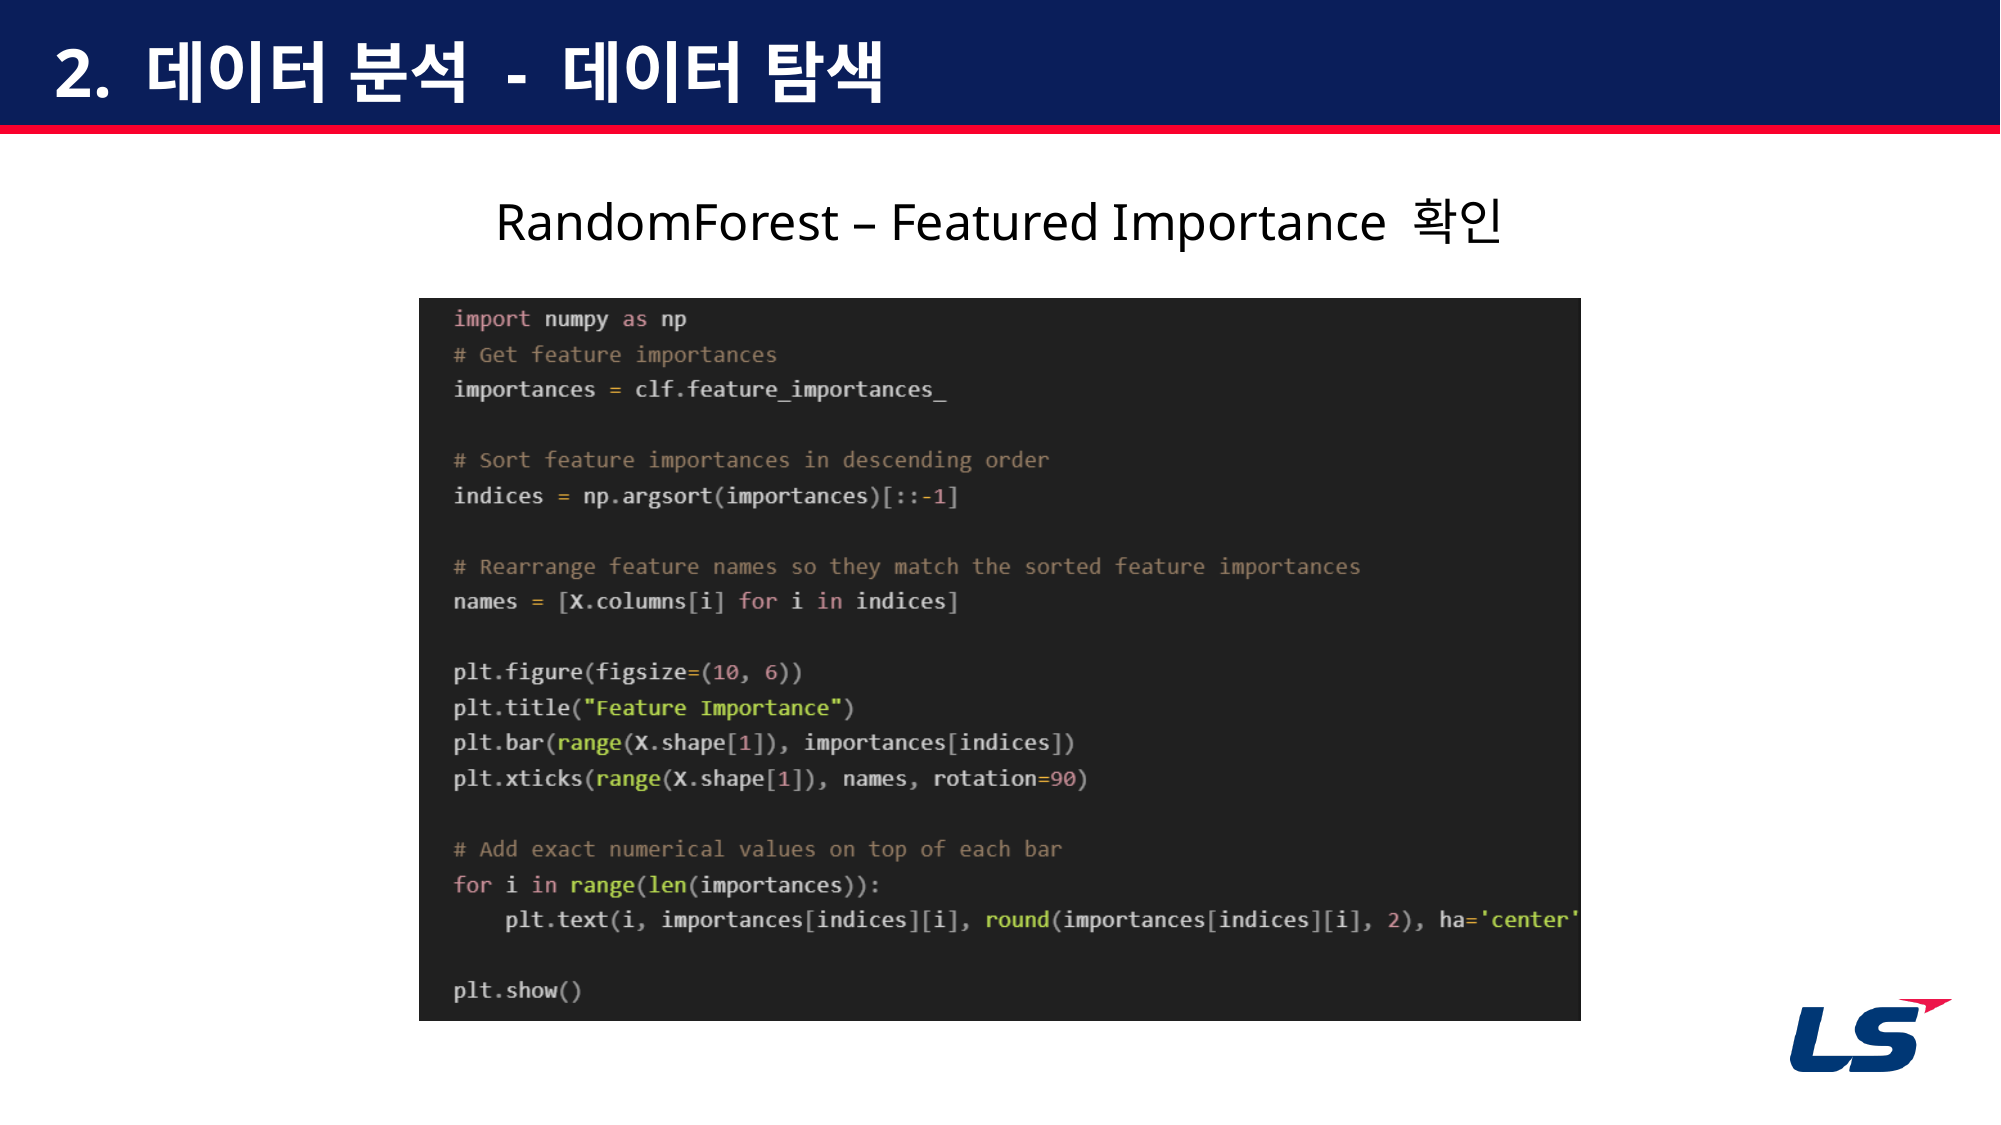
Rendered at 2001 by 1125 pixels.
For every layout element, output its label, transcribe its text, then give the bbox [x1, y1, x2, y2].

text_box 2. 데이터 분석 - 데이터 탐색 [40, 23, 1428, 119]
picture [419, 298, 1581, 1021]
picture [1790, 999, 1952, 1073]
text_box RandomForest – Featured Importance 확인 [0, 183, 2000, 318]
text_box [0, 0, 2000, 125]
